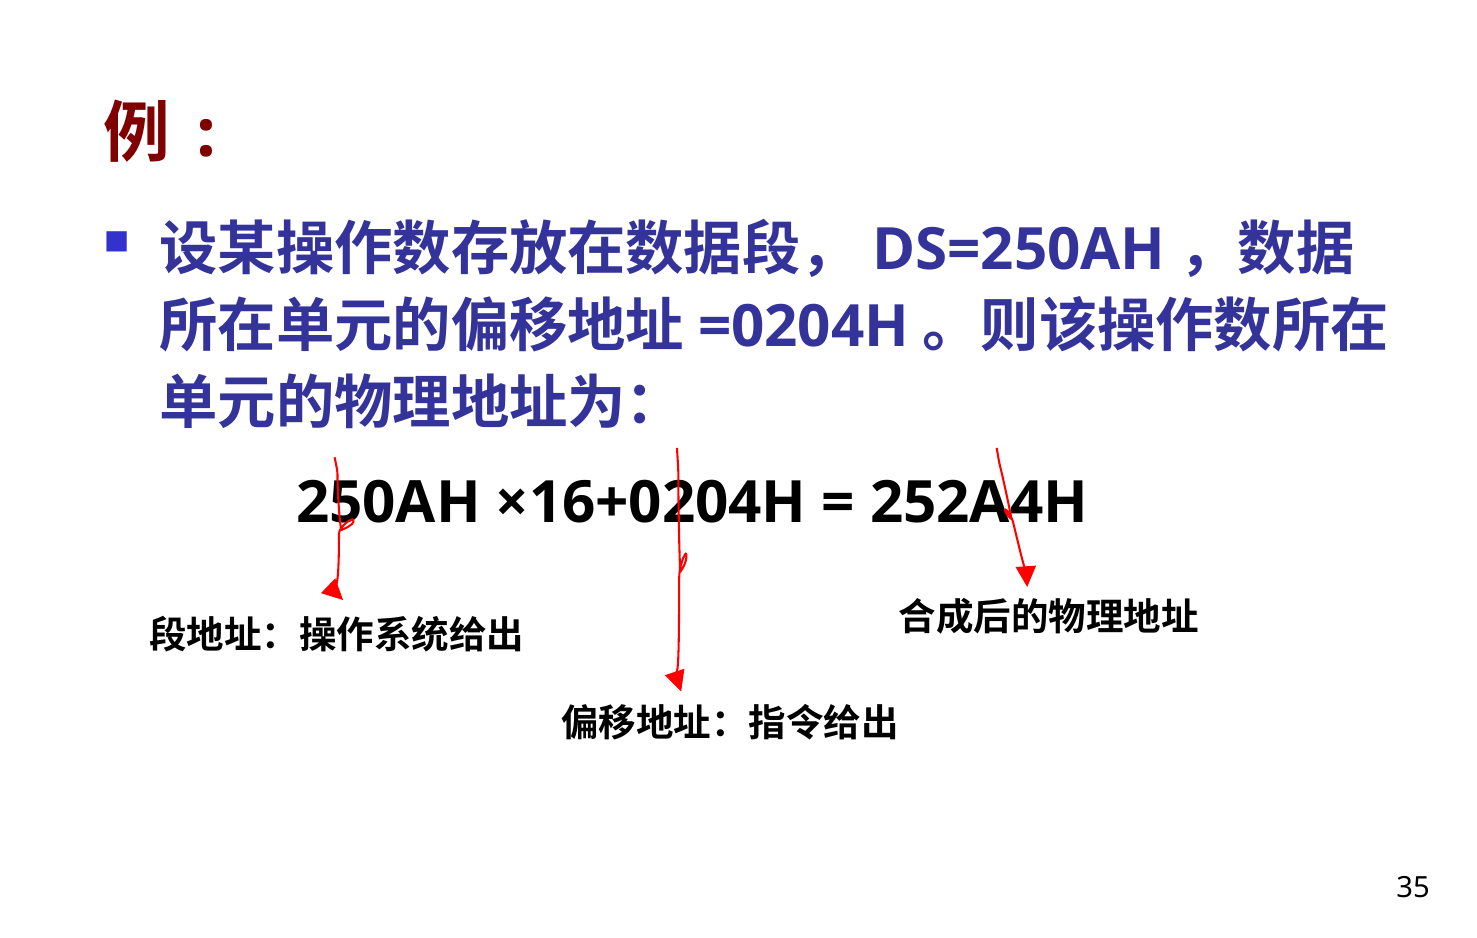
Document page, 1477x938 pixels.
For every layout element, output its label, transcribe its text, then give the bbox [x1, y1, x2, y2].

text_box [320, 458, 354, 601]
text_box [664, 448, 687, 691]
title 例: [88, 31, 1145, 178]
text_box 段地址：操作系统给出 [88, 603, 585, 664]
text_box [996, 448, 1037, 585]
text_box 合成后的物理地址 [844, 585, 1253, 646]
slide_number 35 [1352, 853, 1446, 917]
text_box 偏移地址：指令给出 [525, 691, 934, 752]
list 设某操作数存放在数据段，DS=250AH，数据所在单元的偏移地址=0204H。则该操作数所在单元的物理地址为： 250AH ×16+0204H = 252A4H [88, 197, 1415, 519]
